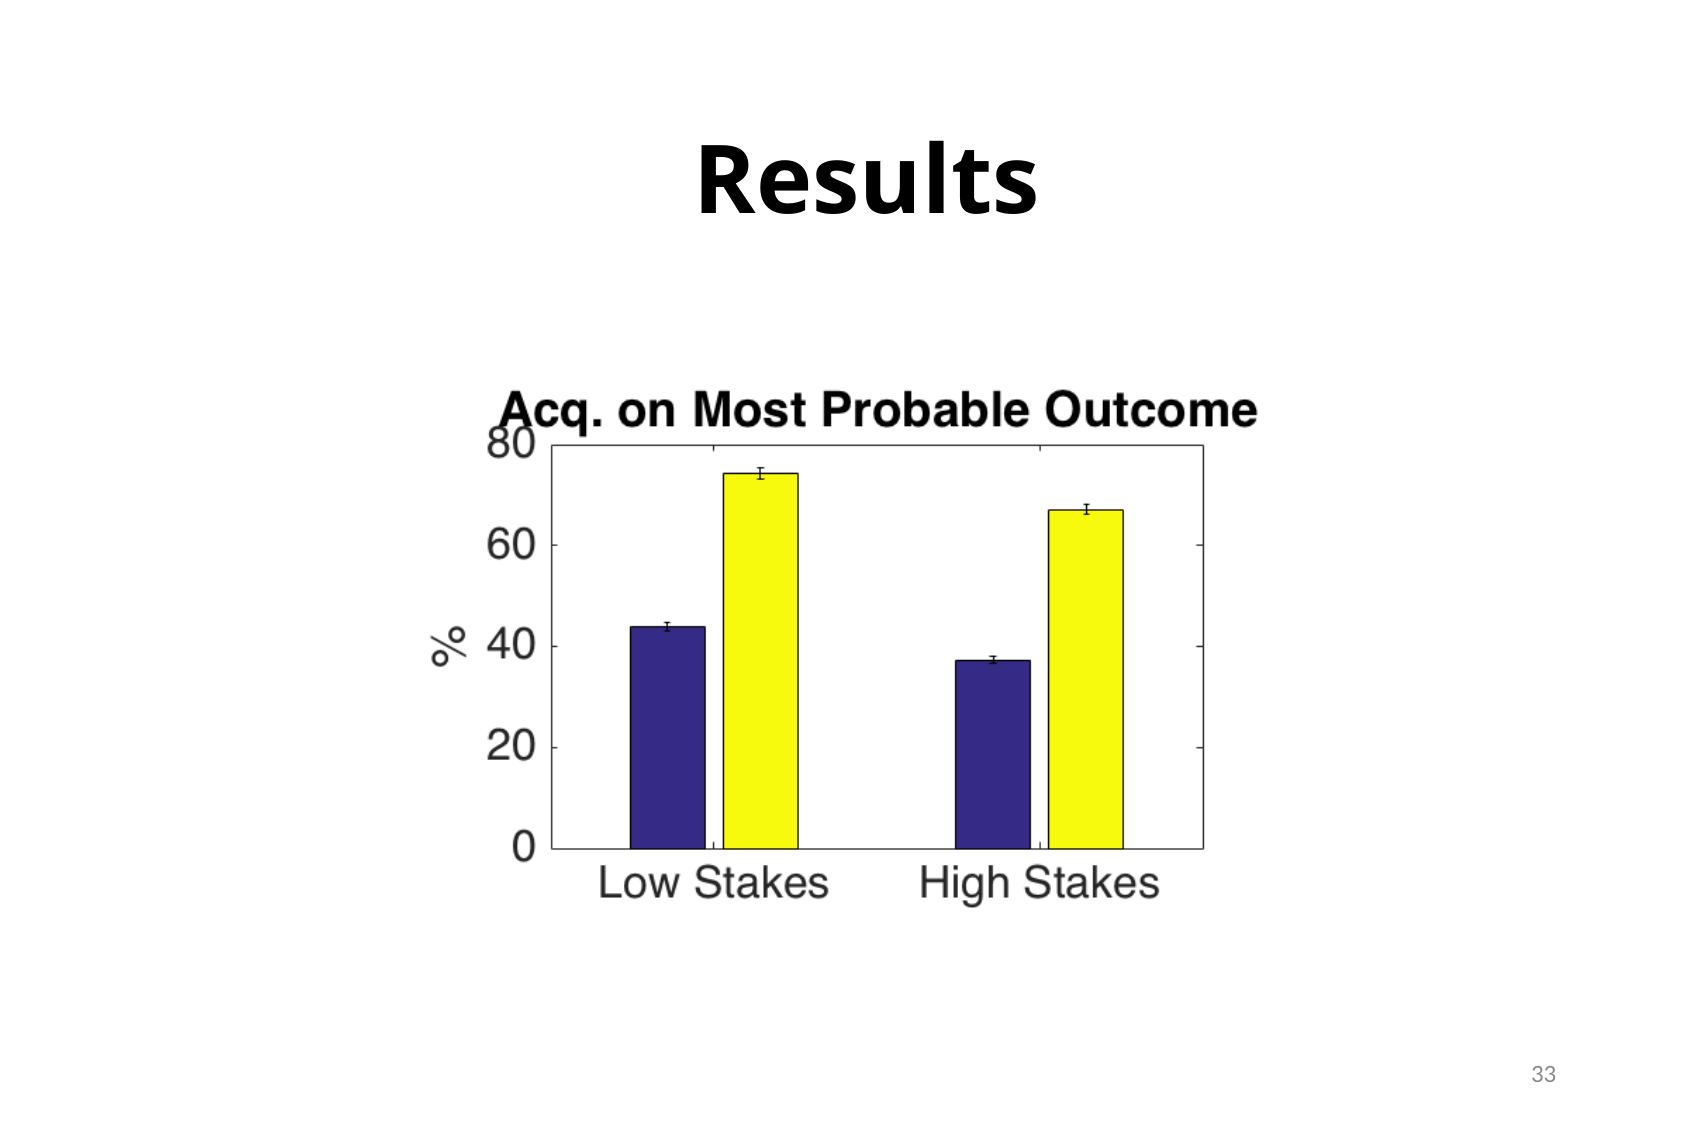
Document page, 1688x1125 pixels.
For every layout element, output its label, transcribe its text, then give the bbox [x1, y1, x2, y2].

slide_number 33 [1191, 1042, 1572, 1103]
picture [419, 372, 1259, 909]
text_box Results [678, 111, 1055, 241]
